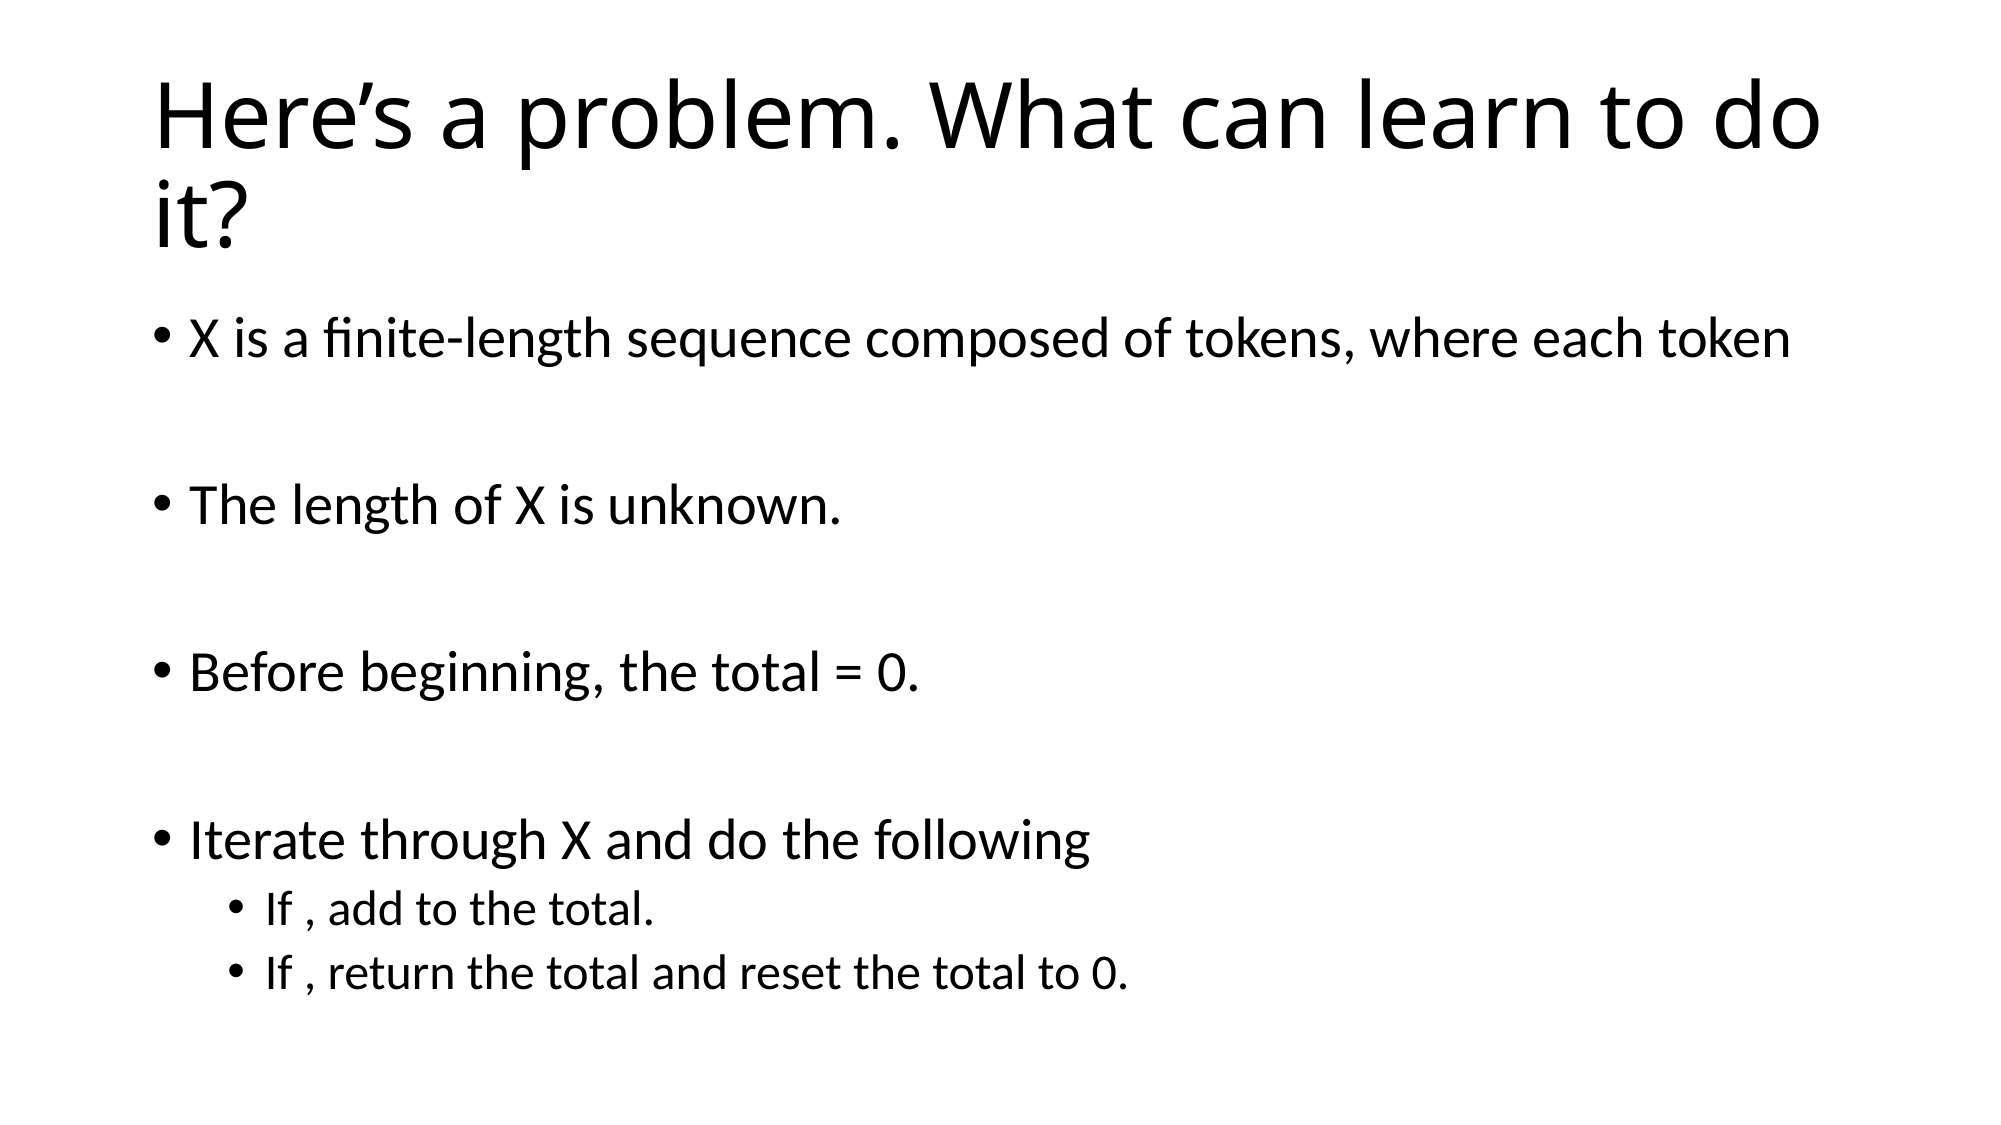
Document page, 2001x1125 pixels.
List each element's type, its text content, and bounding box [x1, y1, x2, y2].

title Here’s a problem. What can learn to do it? [137, 59, 1863, 278]
